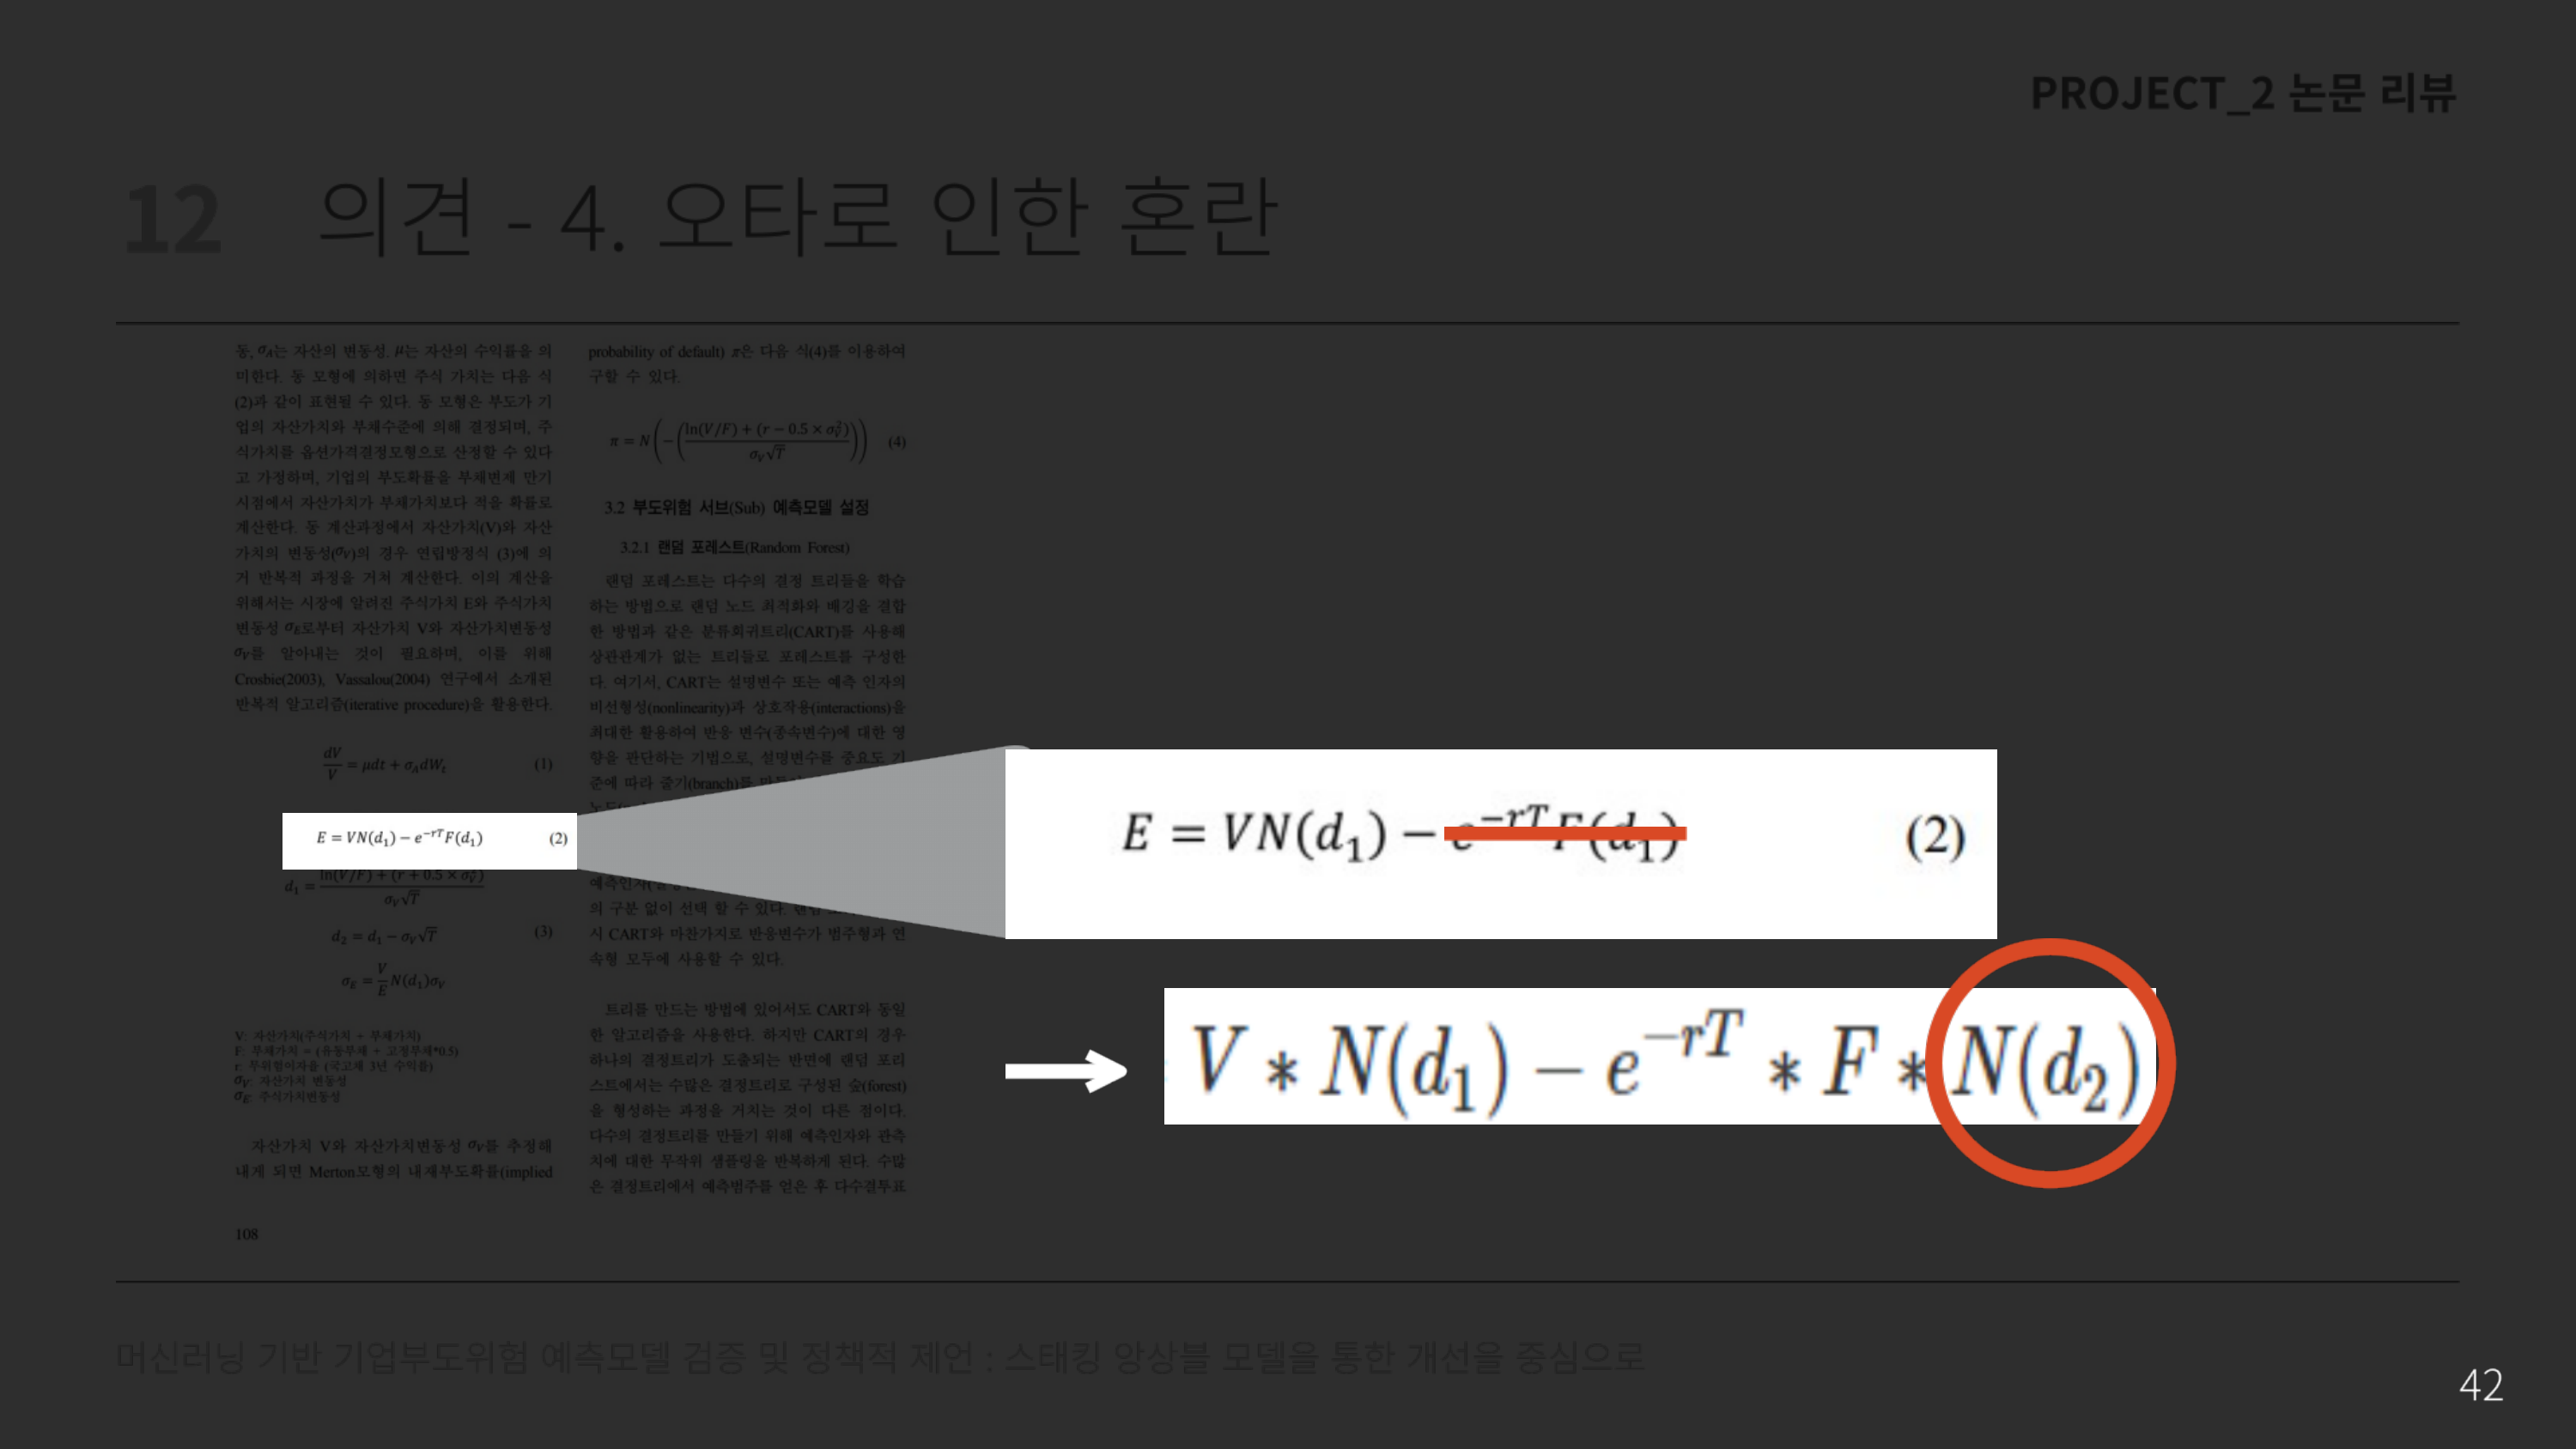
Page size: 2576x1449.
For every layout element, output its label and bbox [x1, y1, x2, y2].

text_box [1163, 988, 1921, 1125]
text_box [1005, 1048, 1129, 1095]
picture [2445, 1325, 2543, 1449]
text_box [1443, 827, 1687, 841]
text_box [283, 812, 577, 870]
text_box [0, 0, 2576, 1449]
text_box [441, 743, 1031, 939]
text_box [1005, 749, 1997, 939]
text_box [1925, 937, 2178, 1190]
